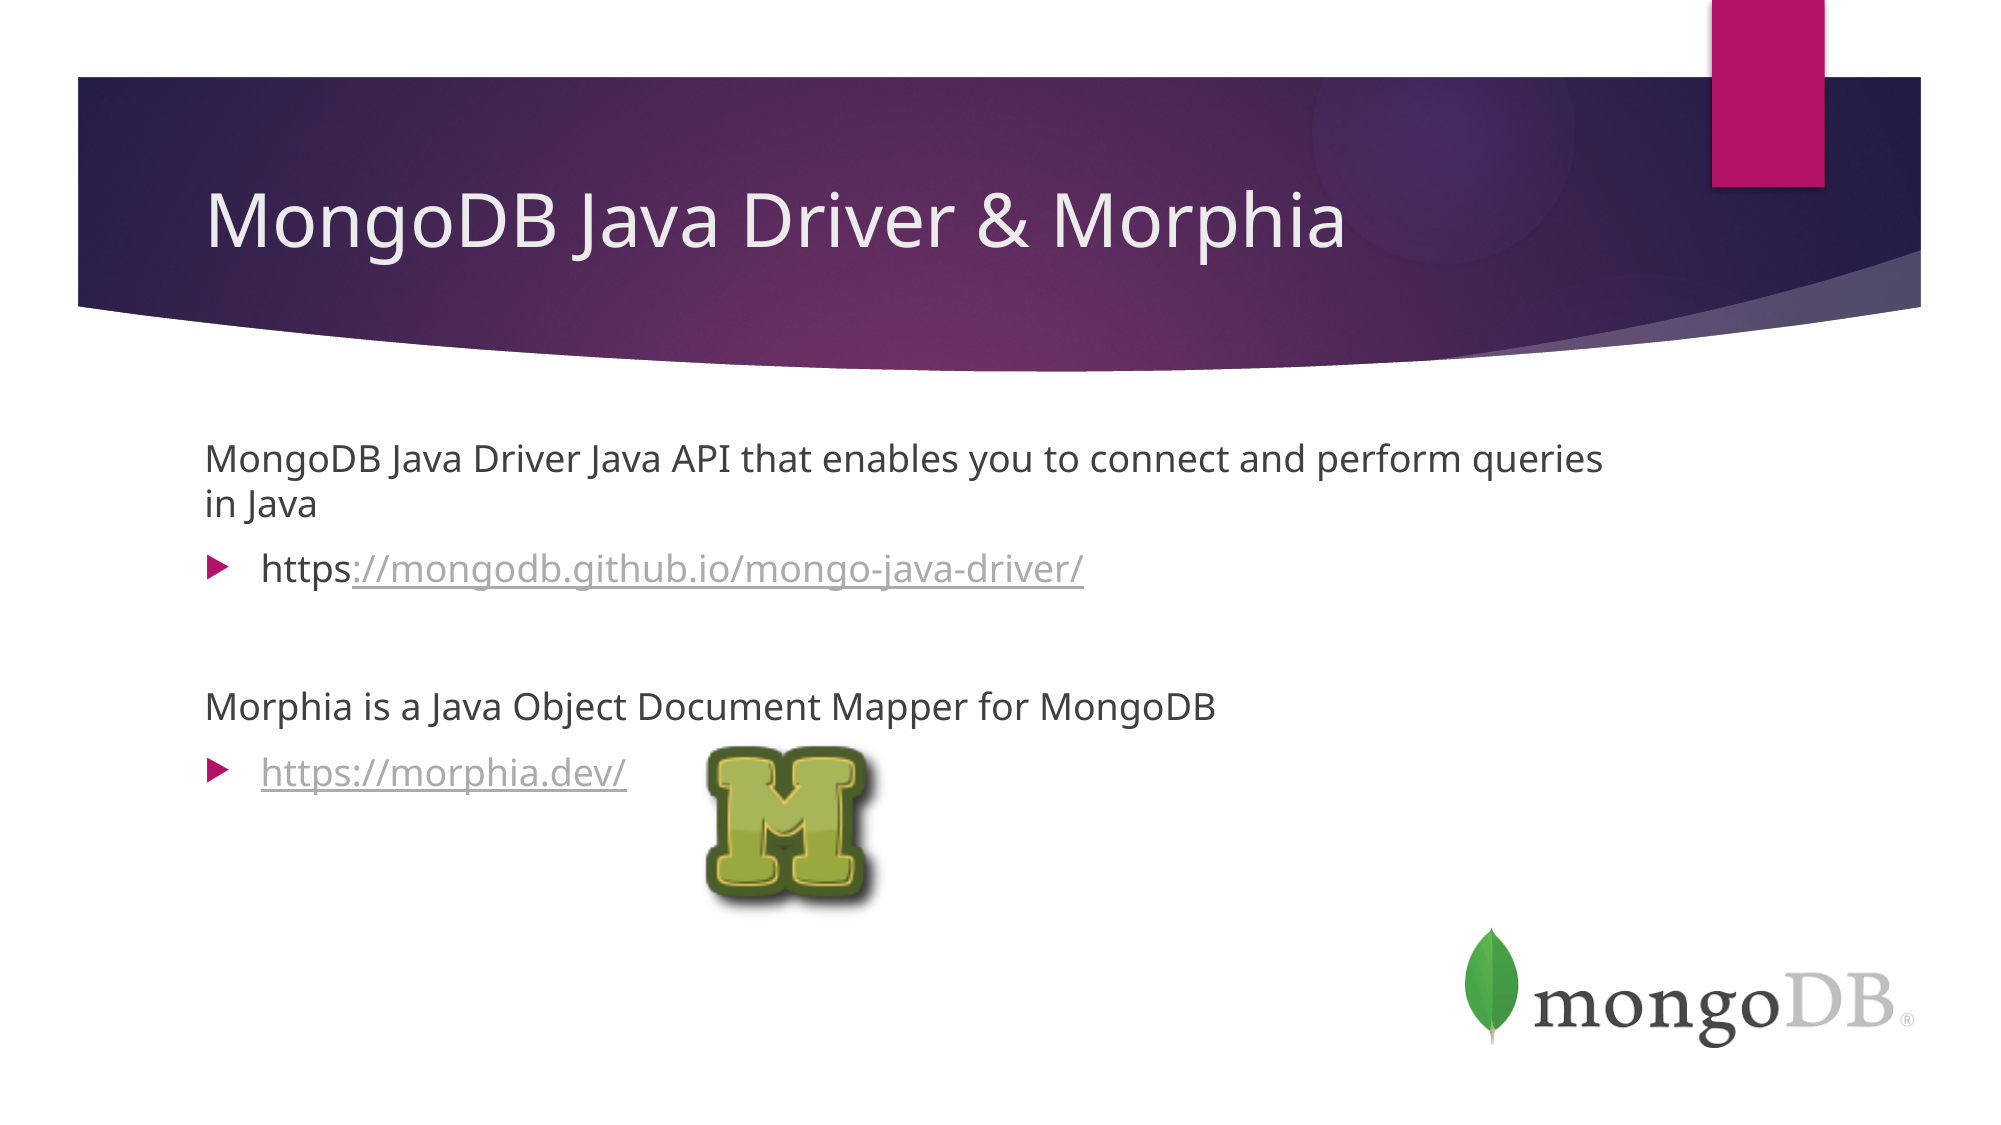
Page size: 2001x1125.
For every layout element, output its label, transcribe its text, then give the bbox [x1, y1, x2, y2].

list MongoDB Java Driver Java API that enables you to connect and perform queries in Java https://mongodb.github.io/mongo-java-driver/ Morphia is a Java Object Document Mapper for MongoDB https://morphia.dev/ [189, 427, 1638, 988]
title MongoDB Java Driver & Morphia [189, 159, 1627, 276]
picture [696, 731, 888, 923]
picture [1465, 926, 1914, 1049]
